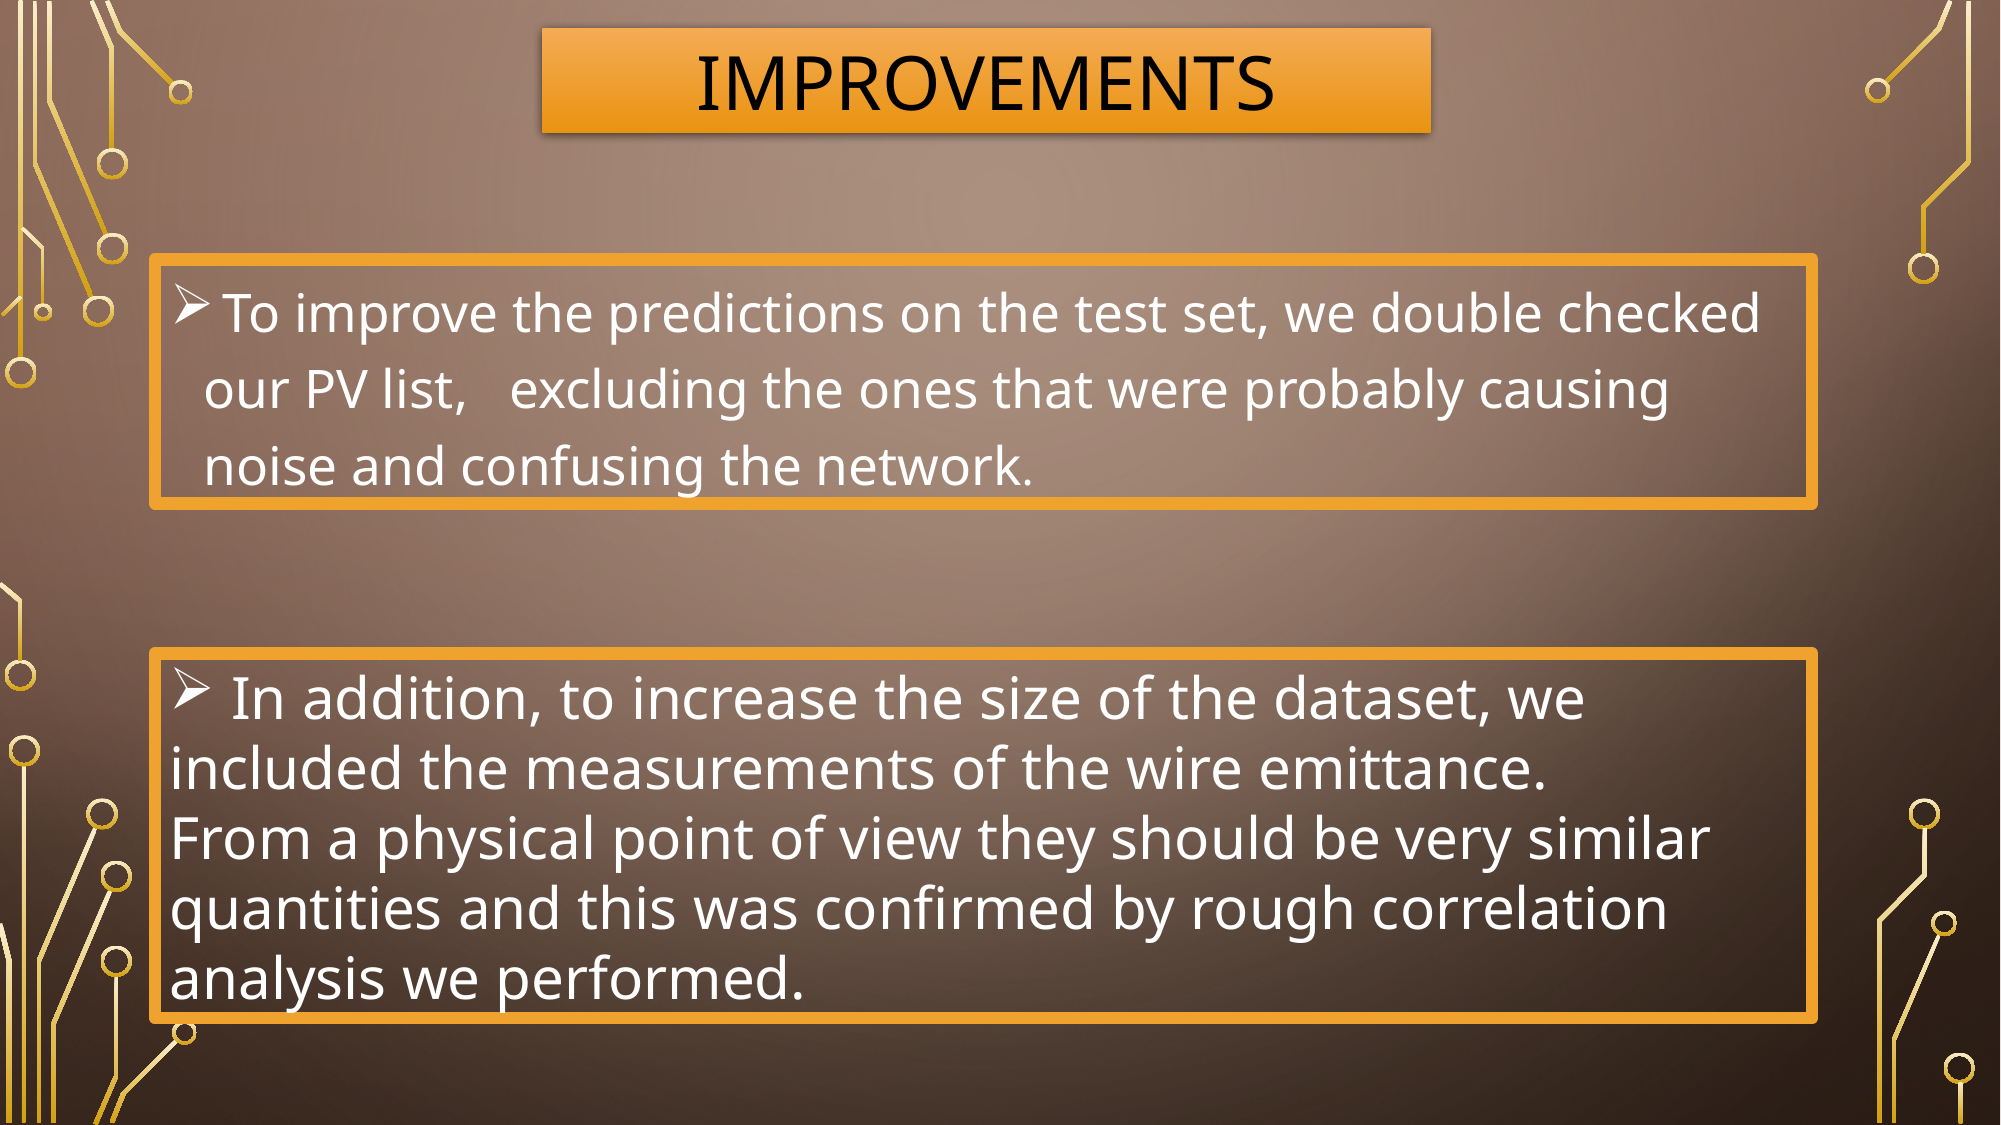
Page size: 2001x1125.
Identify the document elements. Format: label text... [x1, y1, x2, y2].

text_box In addition, to increase the size of the dataset, we included the measurements of the wire emittance. From a physical point of view they should be very similar quantities and this was confirmed by rough correlation analysis we performed. [154, 653, 1813, 1019]
list To improve the predictions on the test set, we double checked our PV list, excluding the ones that were probably causing noise and confusing the network. [154, 259, 1813, 504]
text_box IMPROVEMENTS [542, 28, 1431, 133]
